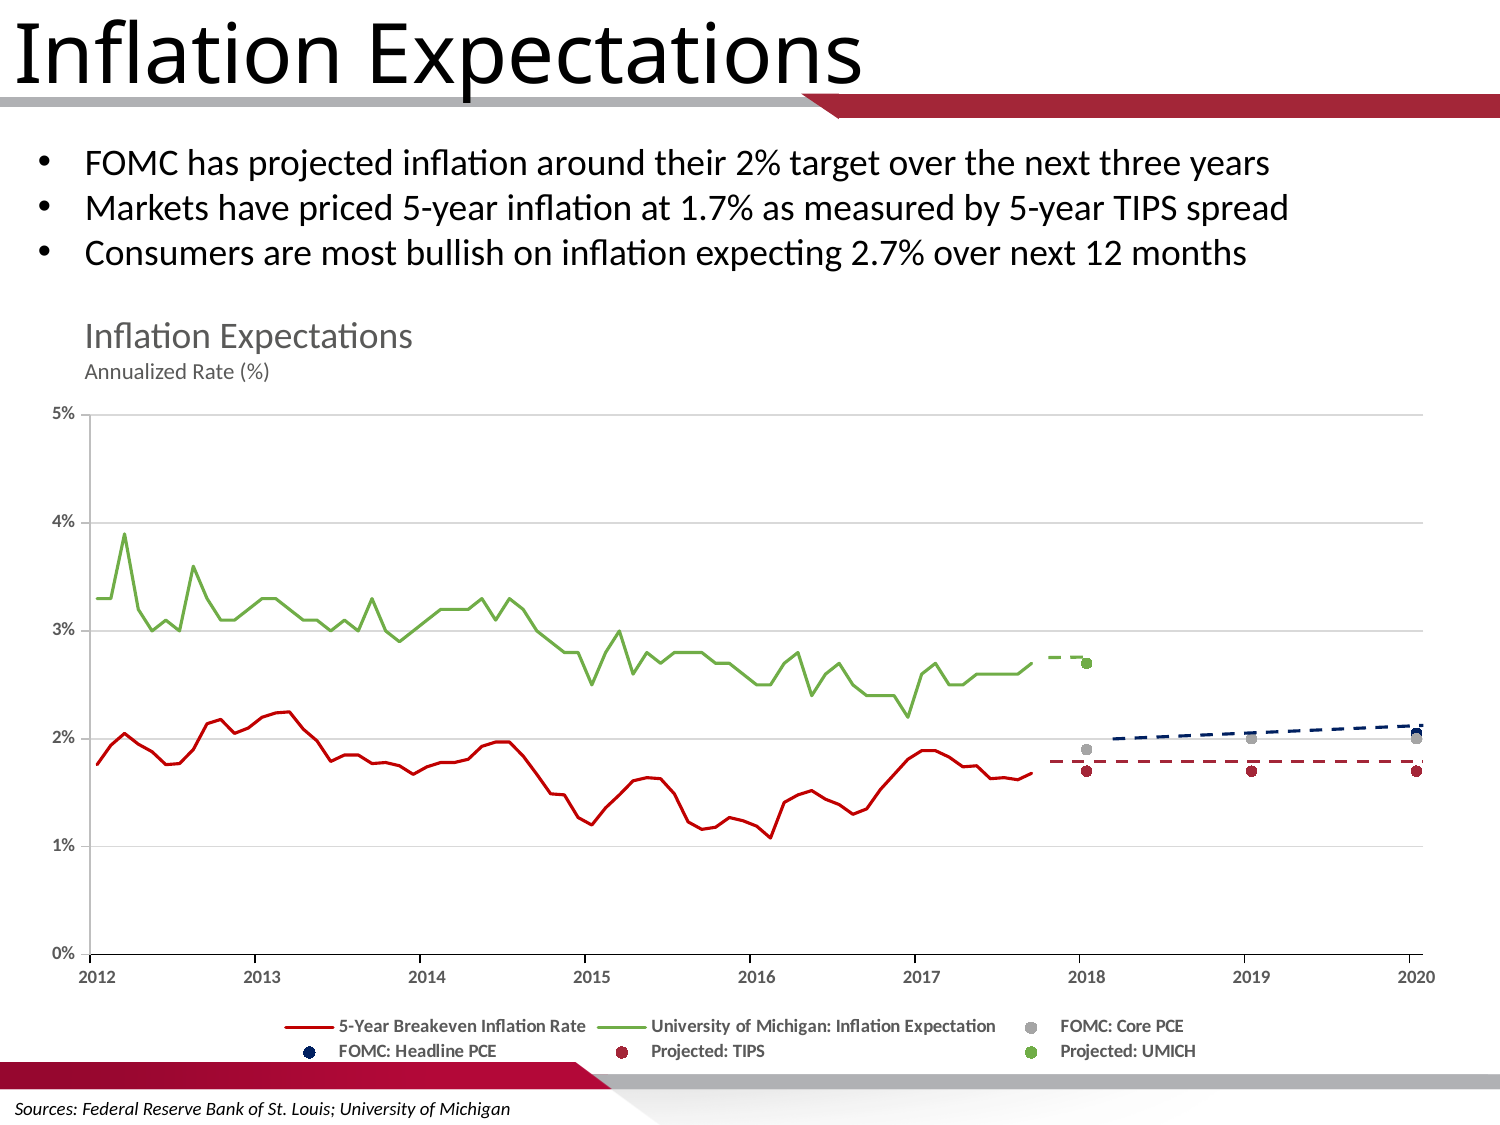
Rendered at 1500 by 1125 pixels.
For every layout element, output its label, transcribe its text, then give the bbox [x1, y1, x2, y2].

text_box Inflation Expectations [0, 0, 1298, 108]
text_box FOMC has projected inflation around their 2% target over the next three years Markets have priced 5-year inflation at 1.7% as measured by 5-year TIPS spread Consumers are most bullish on inflation expecting 2.7% over next 12 months [23, 130, 1500, 326]
picture [0, 1062, 1500, 1125]
text_box Sources: Federal Reserve Bank of St. Louis; University of Michigan [0, 1088, 1028, 1125]
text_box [1112, 725, 1424, 739]
text_box Inflation Expectations Annualized Rate (%) [45, 326, 796, 392]
chart [23, 392, 1465, 1068]
